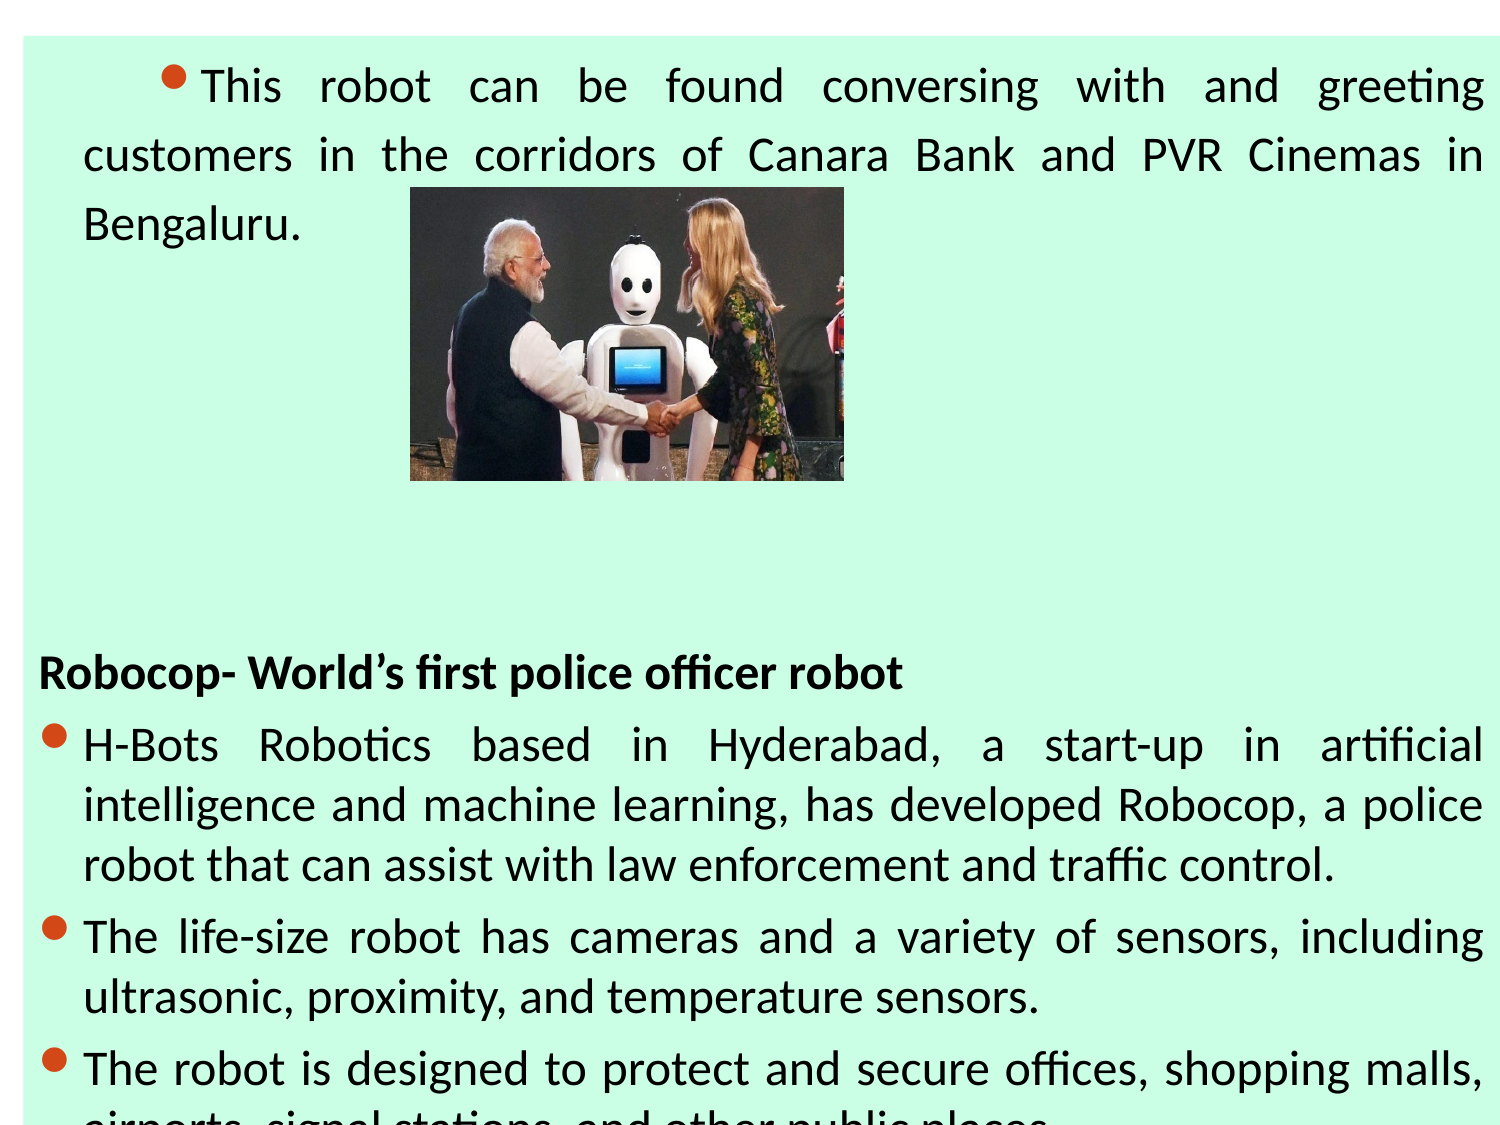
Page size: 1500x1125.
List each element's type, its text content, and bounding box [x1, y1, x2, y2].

picture [409, 187, 844, 481]
list This robot can be found conversing with and greeting customers in the corridors of Canara Bank and PVR Cinemas in Bengaluru. Robocop- World’s first police officer robot H-Bots Robotics based in Hyderabad, a start-up in artificial intelligence and machine learning, has developed Robocop, a police robot that can assist with law enforcement and traffic control. The life-size robot has cameras and a variety of sensors, including ultrasonic, proximity, and temperature sensors. The robot is designed to protect and secure offices, shopping malls, airports, signal stations, and other public places. [23, 35, 1500, 1125]
